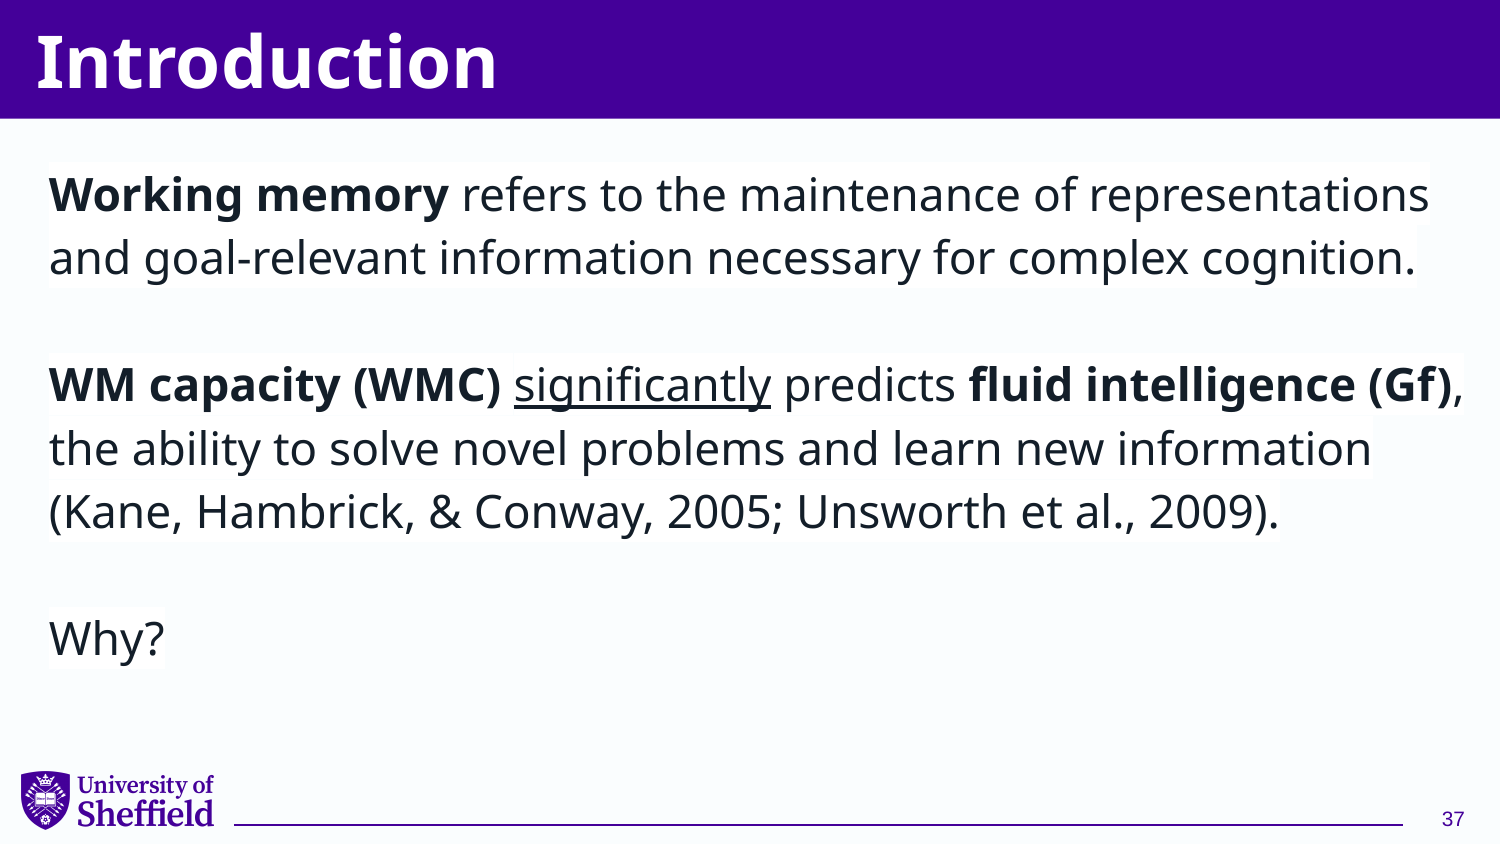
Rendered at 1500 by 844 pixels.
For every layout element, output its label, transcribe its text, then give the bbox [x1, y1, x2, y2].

title Introduction [21, 0, 1366, 119]
picture [21, 771, 214, 830]
slide_number 37 [1402, 786, 1480, 844]
list Working memory refers to the maintenance of representations and goal-relevant information necessary for complex cognition. WM capacity (WMC) significantly predicts fluid intelligence (Gf), the ability to solve novel problems and learn new information (Kane, Hambrick, & Conway, 2005; Unsworth et al., 2009). Why? [21, 141, 1480, 737]
